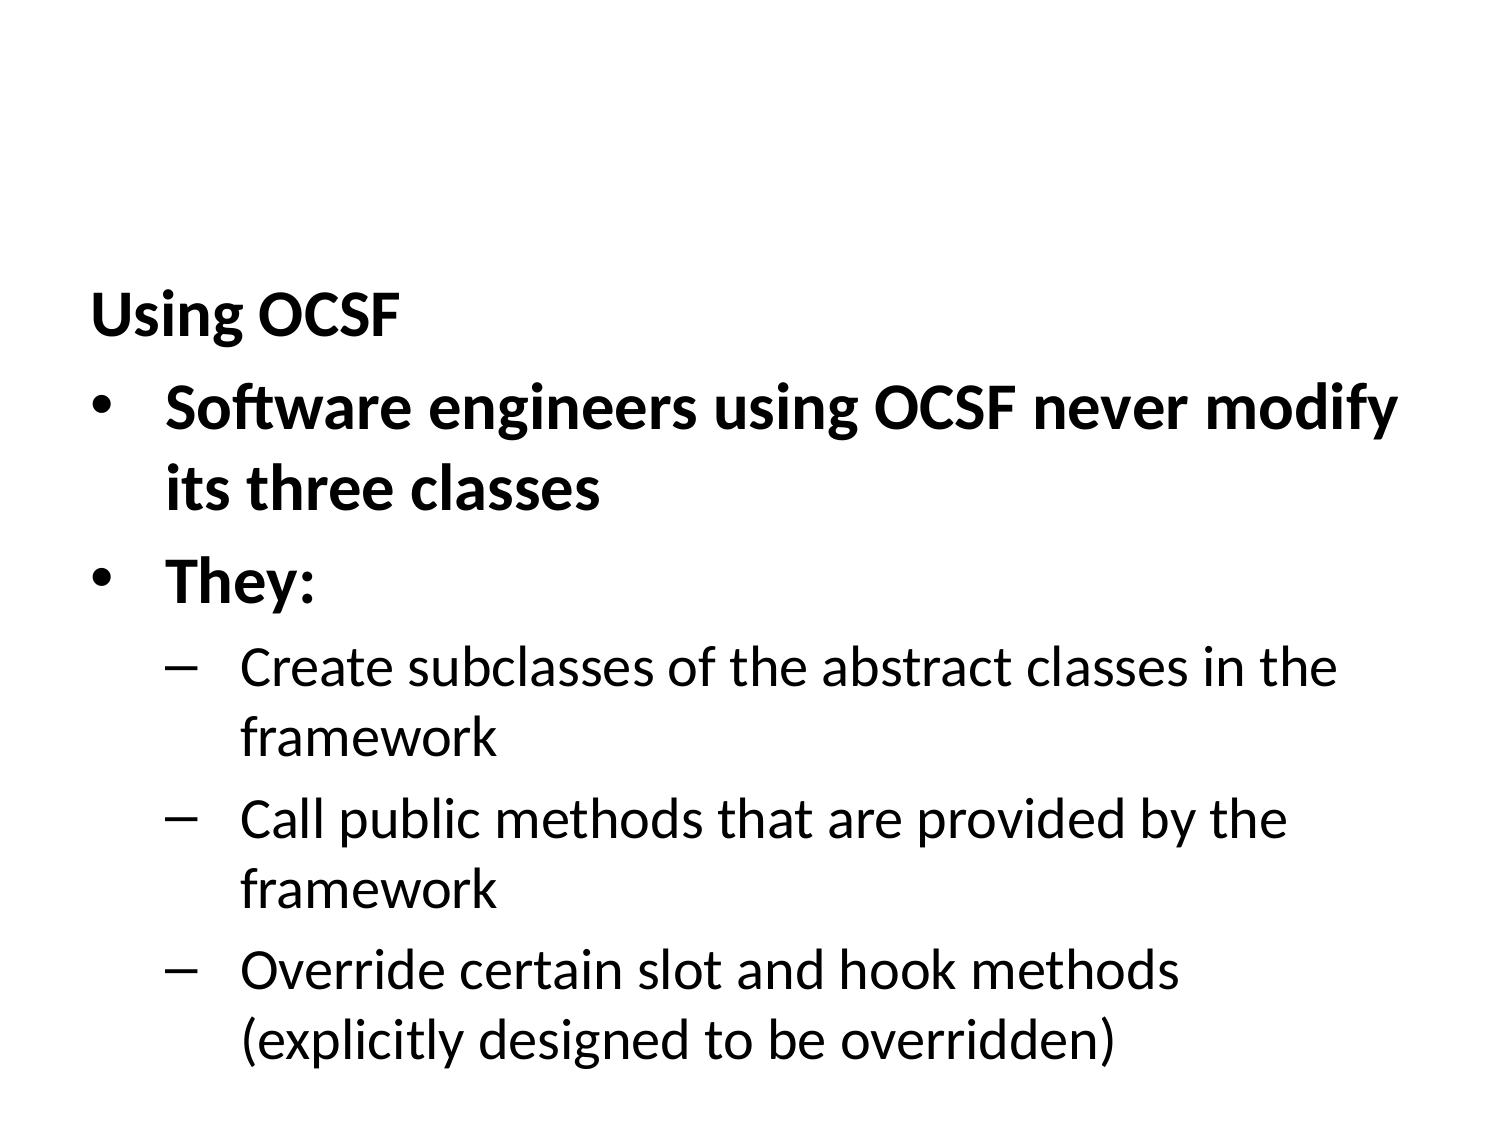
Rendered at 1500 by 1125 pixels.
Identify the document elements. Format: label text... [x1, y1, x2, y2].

list Using OCSF Software engineers using OCSF never modify its three classes They: Create subclasses of the abstract classes in the framework Call public methods that are provided by the framework Override certain slot and hook methods (explicitly designed to be overridden) [75, 262, 1425, 1005]
